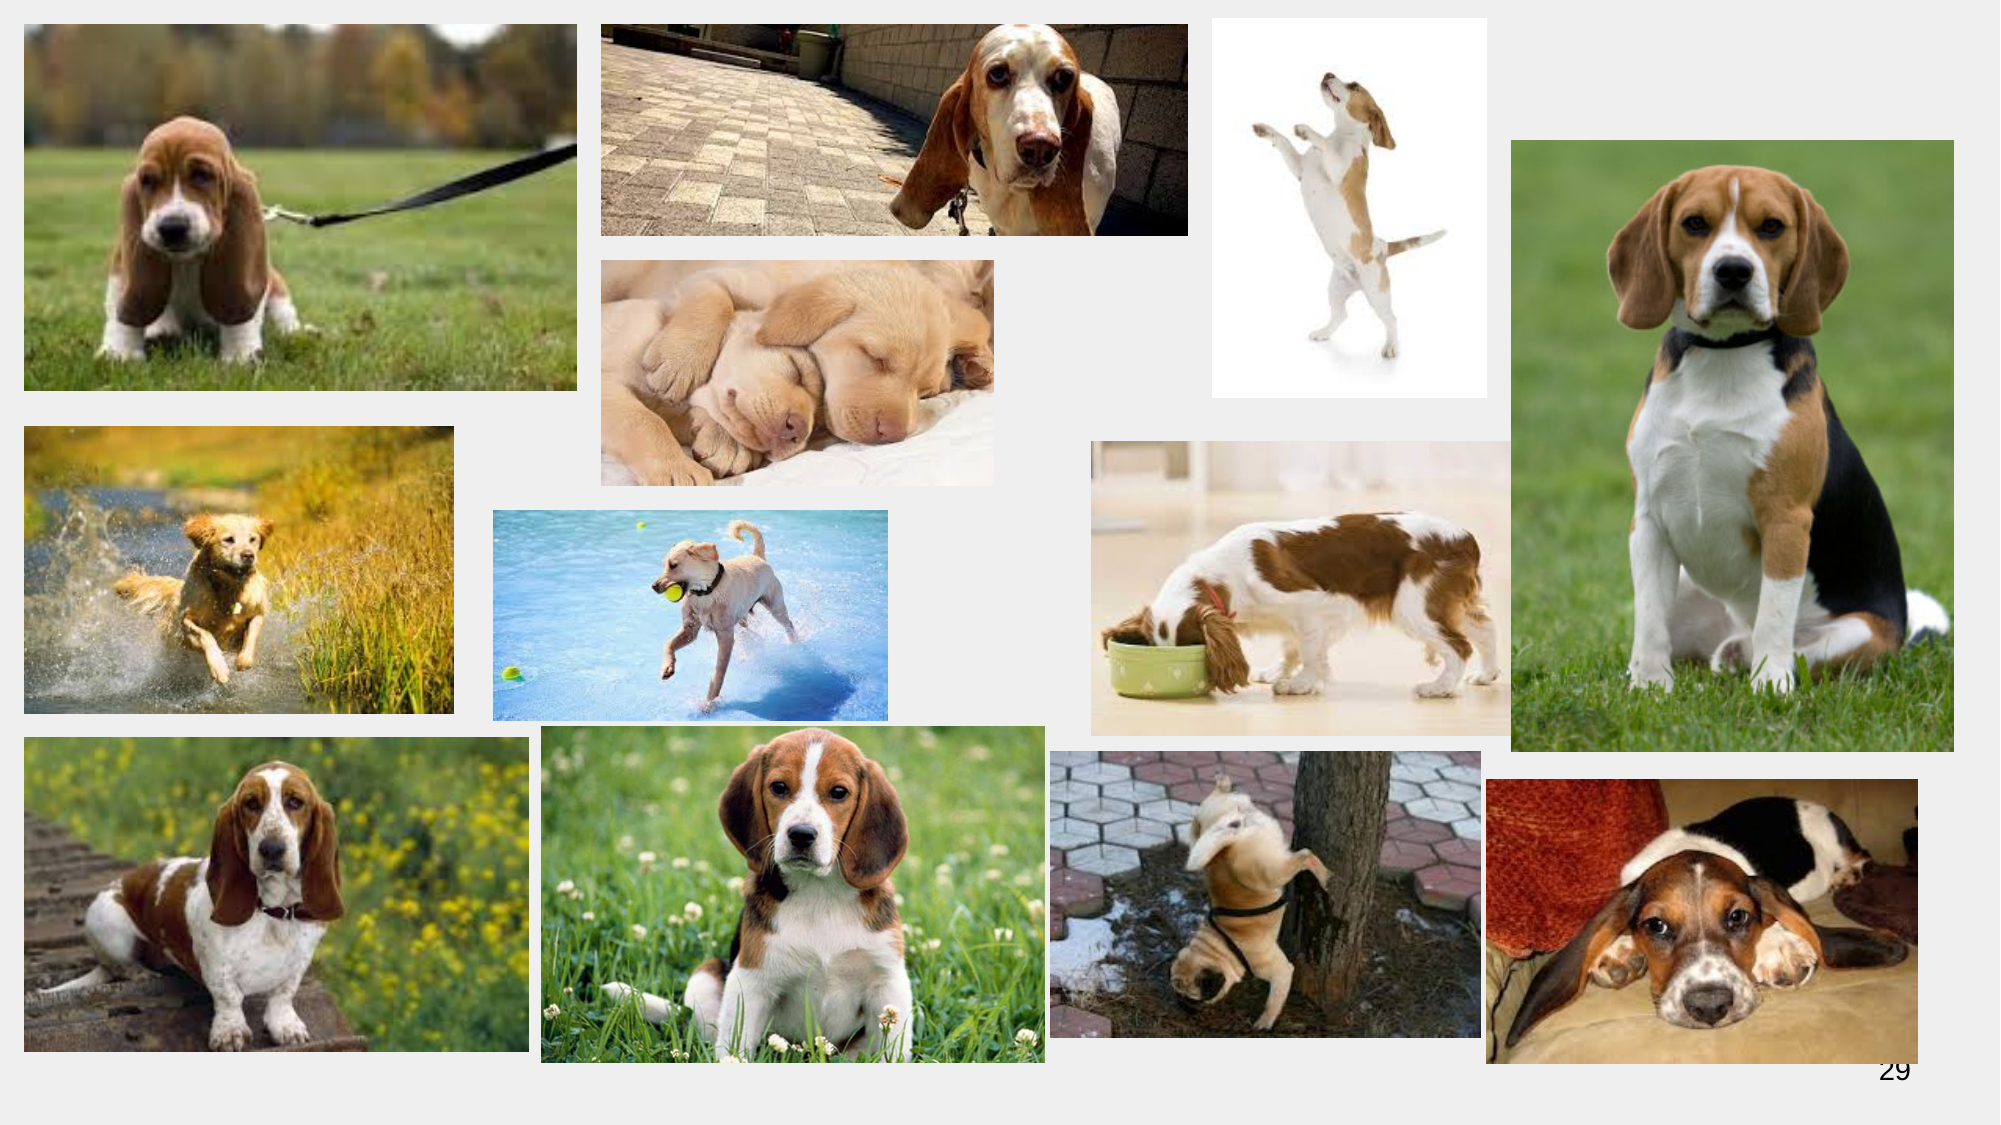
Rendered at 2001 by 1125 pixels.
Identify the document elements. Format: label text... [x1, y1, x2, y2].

picture [24, 24, 577, 391]
picture [540, 726, 1045, 1063]
picture [600, 260, 994, 486]
picture [24, 426, 454, 715]
slide_number ‹#› [1858, 1025, 1979, 1112]
picture [1211, 17, 1487, 398]
picture [1091, 140, 1954, 752]
picture [1486, 778, 1919, 1064]
picture [24, 737, 529, 1052]
picture [600, 24, 1188, 237]
picture [492, 510, 888, 721]
picture [1050, 751, 1481, 1038]
